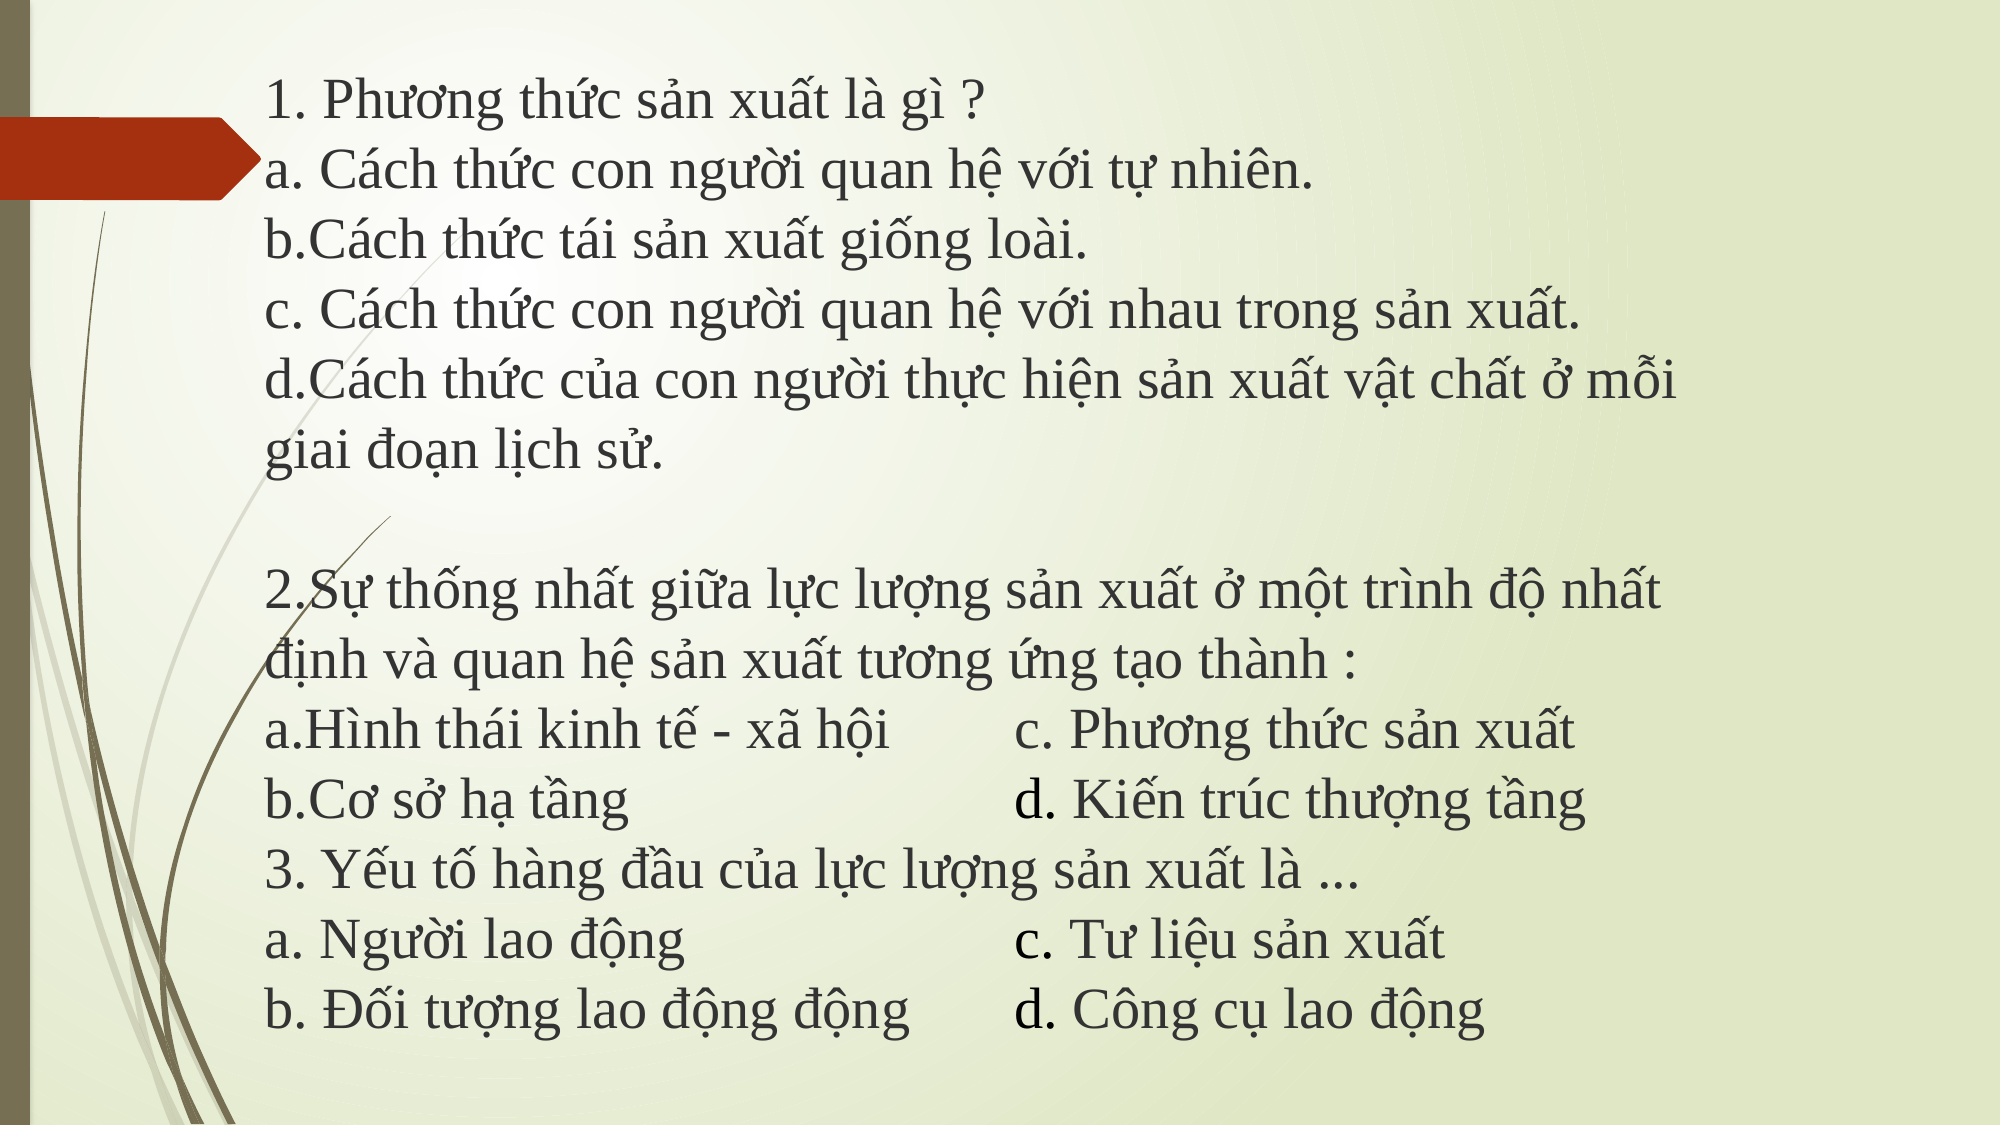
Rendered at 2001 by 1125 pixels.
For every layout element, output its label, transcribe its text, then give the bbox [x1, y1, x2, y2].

text_box 1. Phương thức sản xuất là gì ? a. Cách thức con người quan hệ với tự nhiên. b.Cách thức tái sản xuất giống loài. c. Cách thức con người quan hệ với nhau trong sản xuất. d.Cách thức của con người thực hiện sản xuất vật chất ở mỗi giai đoạn lịch sử. 2.Sự thống nhất giữa lực lượng sản xuất ở một trình độ nhất định và quan hệ sản xuất tương ứng tạo thành : a.Hình thái kinh tế - xã hội c. Phương thức sản xuất b.Cơ sở hạ tầng d. Kiến trúc thượng tầng 3. Yếu tố hàng đầu của lực lượng sản xuất là ... a. Người lao động c. Tư liệu sản xuất b. Đối tượng lao động động d. Công cụ lao động [249, 52, 1750, 1048]
